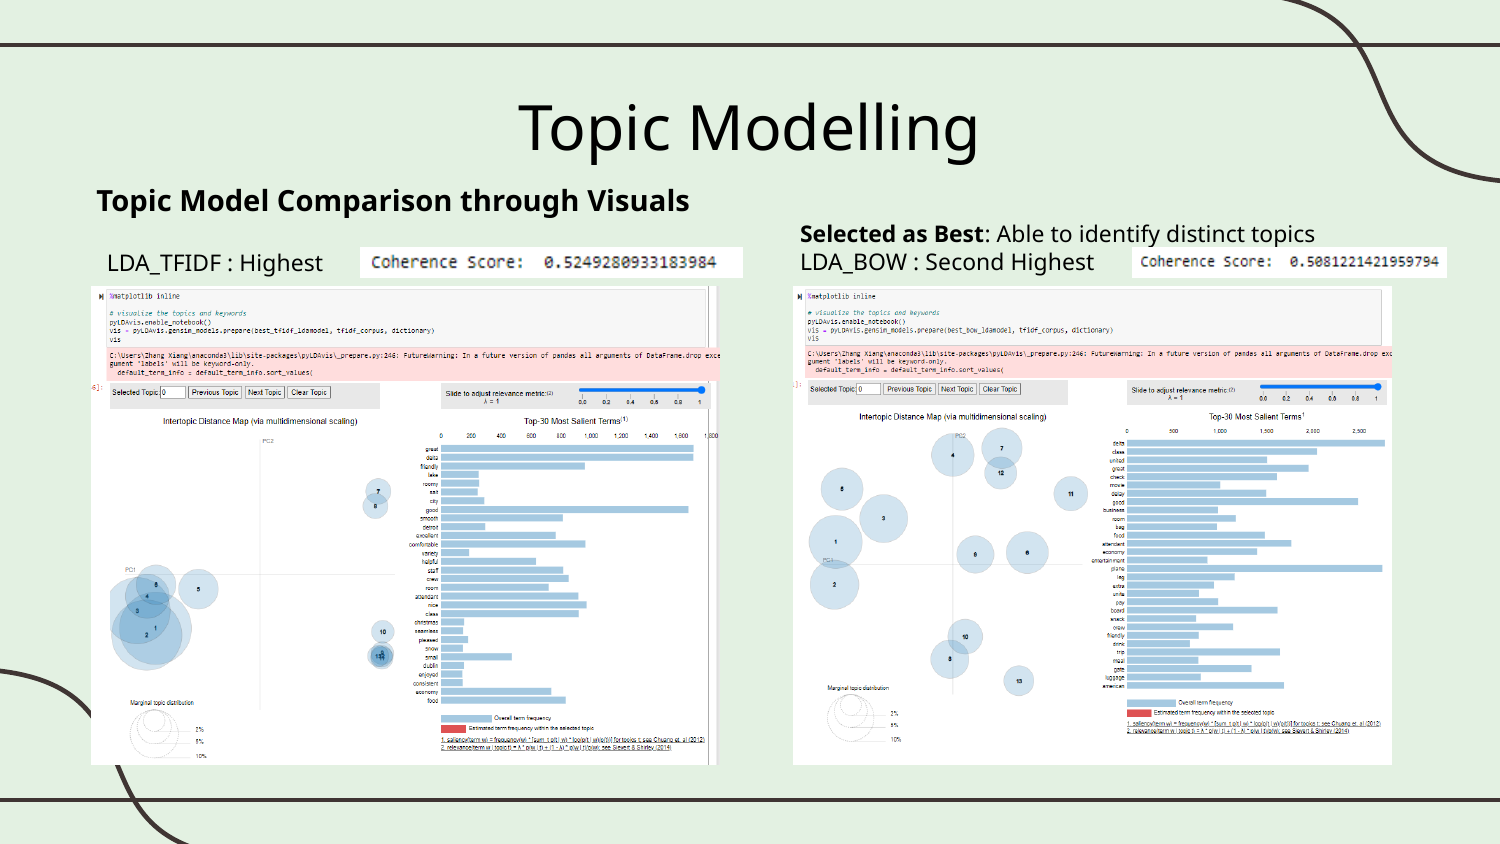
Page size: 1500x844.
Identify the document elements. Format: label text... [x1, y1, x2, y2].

picture [793, 286, 1392, 765]
text_box LDA_TFIDF : Highest [91, 233, 794, 278]
picture [360, 247, 743, 278]
title Topic Modelling [184, 72, 1316, 167]
picture [91, 286, 721, 765]
text_box Topic Model Comparison through Visuals [81, 166, 1022, 287]
picture [1132, 247, 1447, 278]
text_box Selected as Best: Able to identify distinct topics LDA_BOW : Second Highest [785, 204, 1487, 249]
